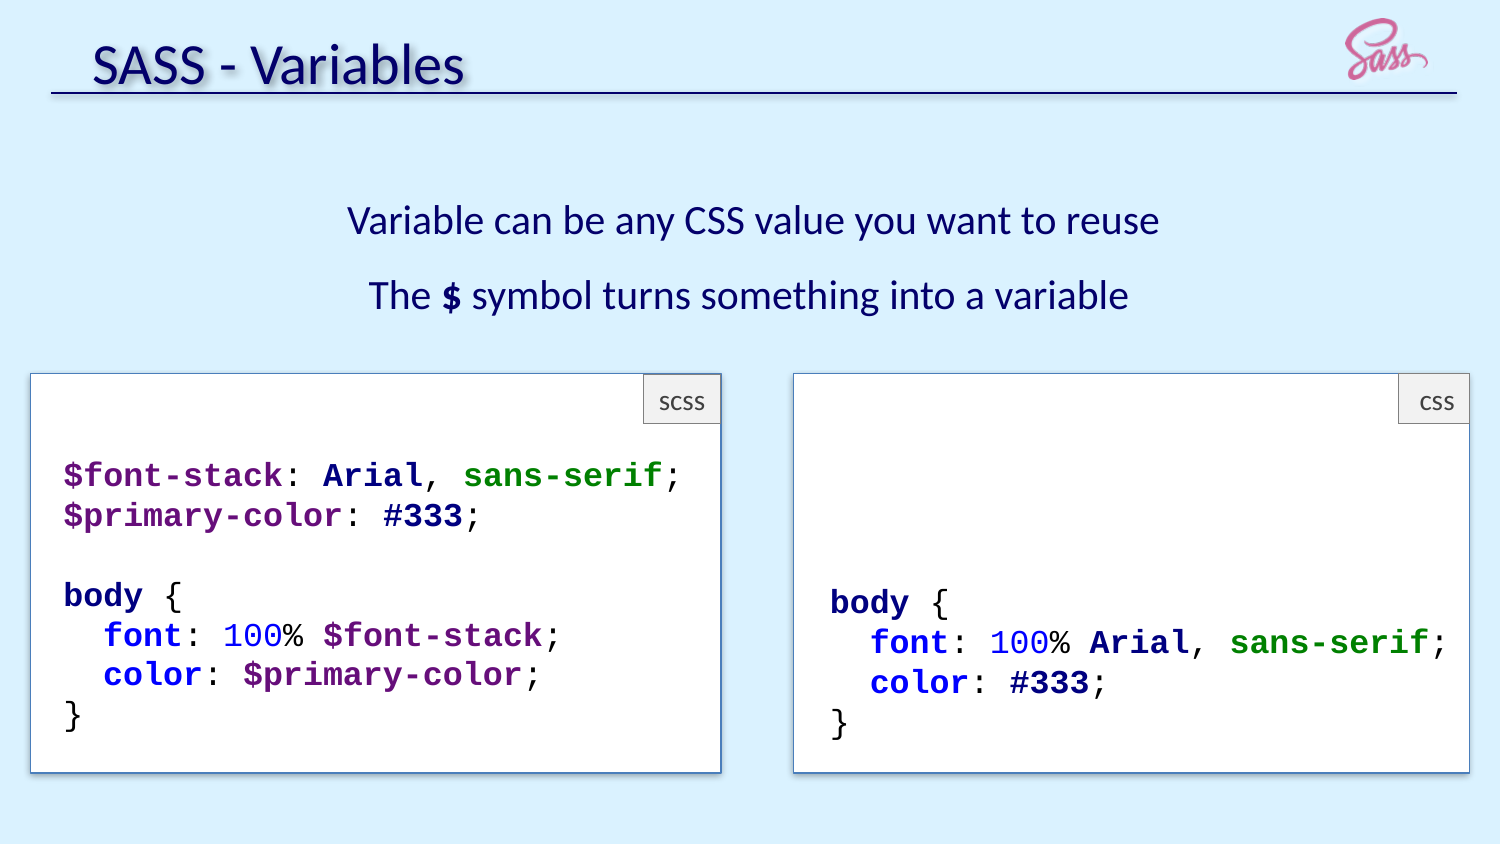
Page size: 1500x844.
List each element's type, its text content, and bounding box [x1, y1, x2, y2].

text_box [50, 8, 1457, 114]
text_box Variable can be any CSS value you want to reuse The $ symbol turns something into a variable [219, 160, 1288, 326]
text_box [30, 373, 722, 774]
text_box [793, 373, 1471, 774]
